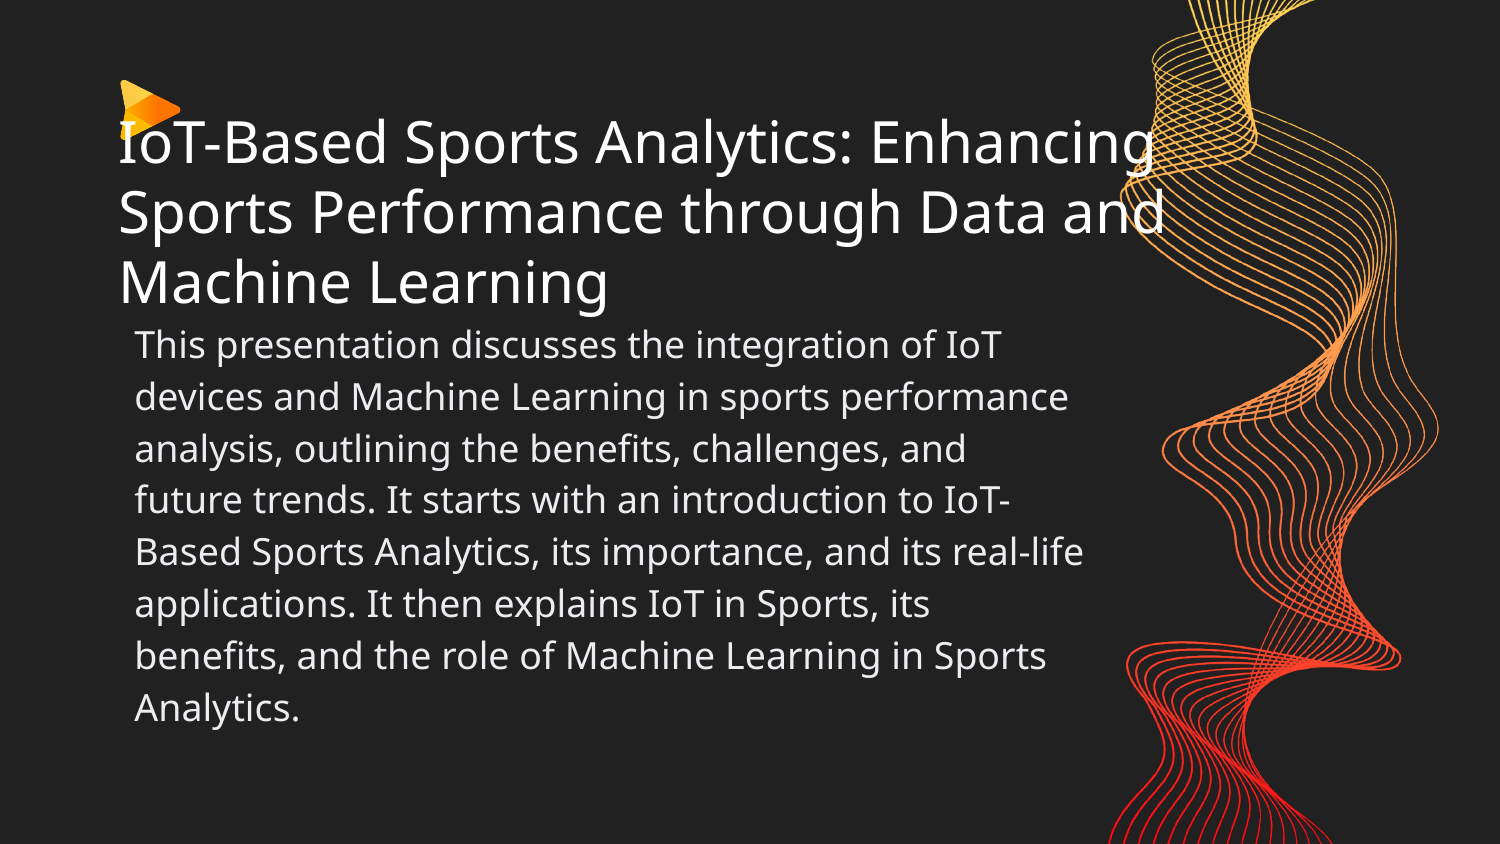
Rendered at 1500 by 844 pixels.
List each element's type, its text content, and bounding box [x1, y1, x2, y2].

picture [1056, 0, 1483, 844]
list This presentation discusses the integration of IoT devices and Machine Learning in sports performance analysis, outlining the benefits, challenges, and future trends. It starts with an introduction to IoT-Based Sports Analytics, its importance, and its real-life applications. It then explains IoT in Sports, its benefits, and the role of Machine Learning in Sports Analytics. [119, 299, 1101, 729]
picture [119, 78, 181, 140]
title IoT-Based Sports Analytics: Enhancing Sports Performance through Data and Machine Learning [103, 151, 1364, 271]
